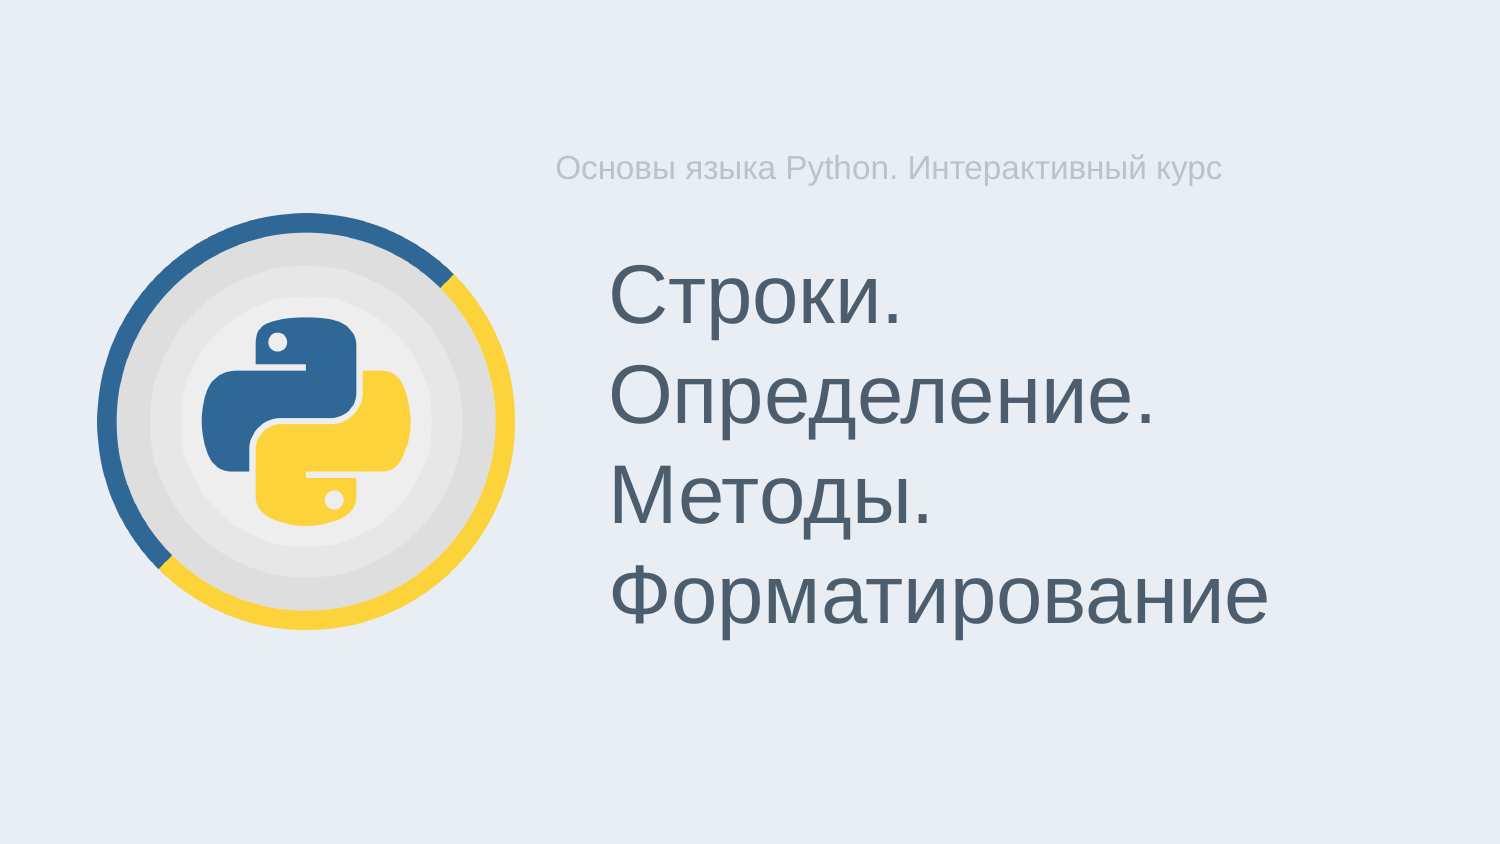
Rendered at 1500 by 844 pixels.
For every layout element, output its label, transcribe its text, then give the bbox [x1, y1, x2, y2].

picture [97, 213, 515, 631]
text_box Строки. Определение. Методы. Форматирование [603, 235, 1423, 608]
title Основы языка Python. Интерактивный курс [551, 141, 1262, 188]
